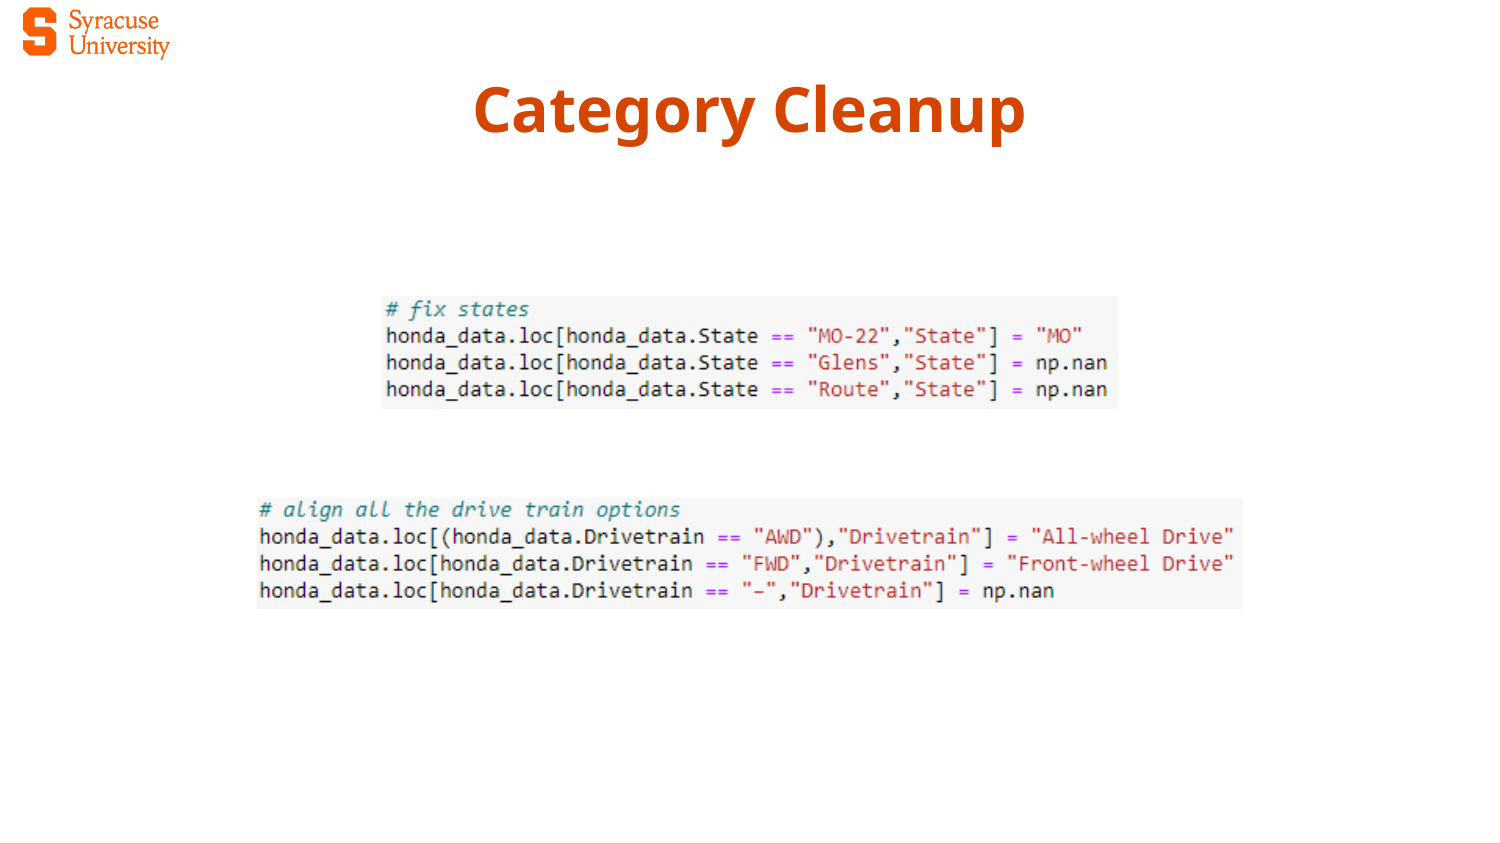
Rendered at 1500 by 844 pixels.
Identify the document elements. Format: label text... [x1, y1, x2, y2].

picture [381, 295, 1119, 409]
title Category Cleanup [449, 50, 1051, 176]
picture [257, 498, 1243, 609]
picture [23, 7, 170, 61]
